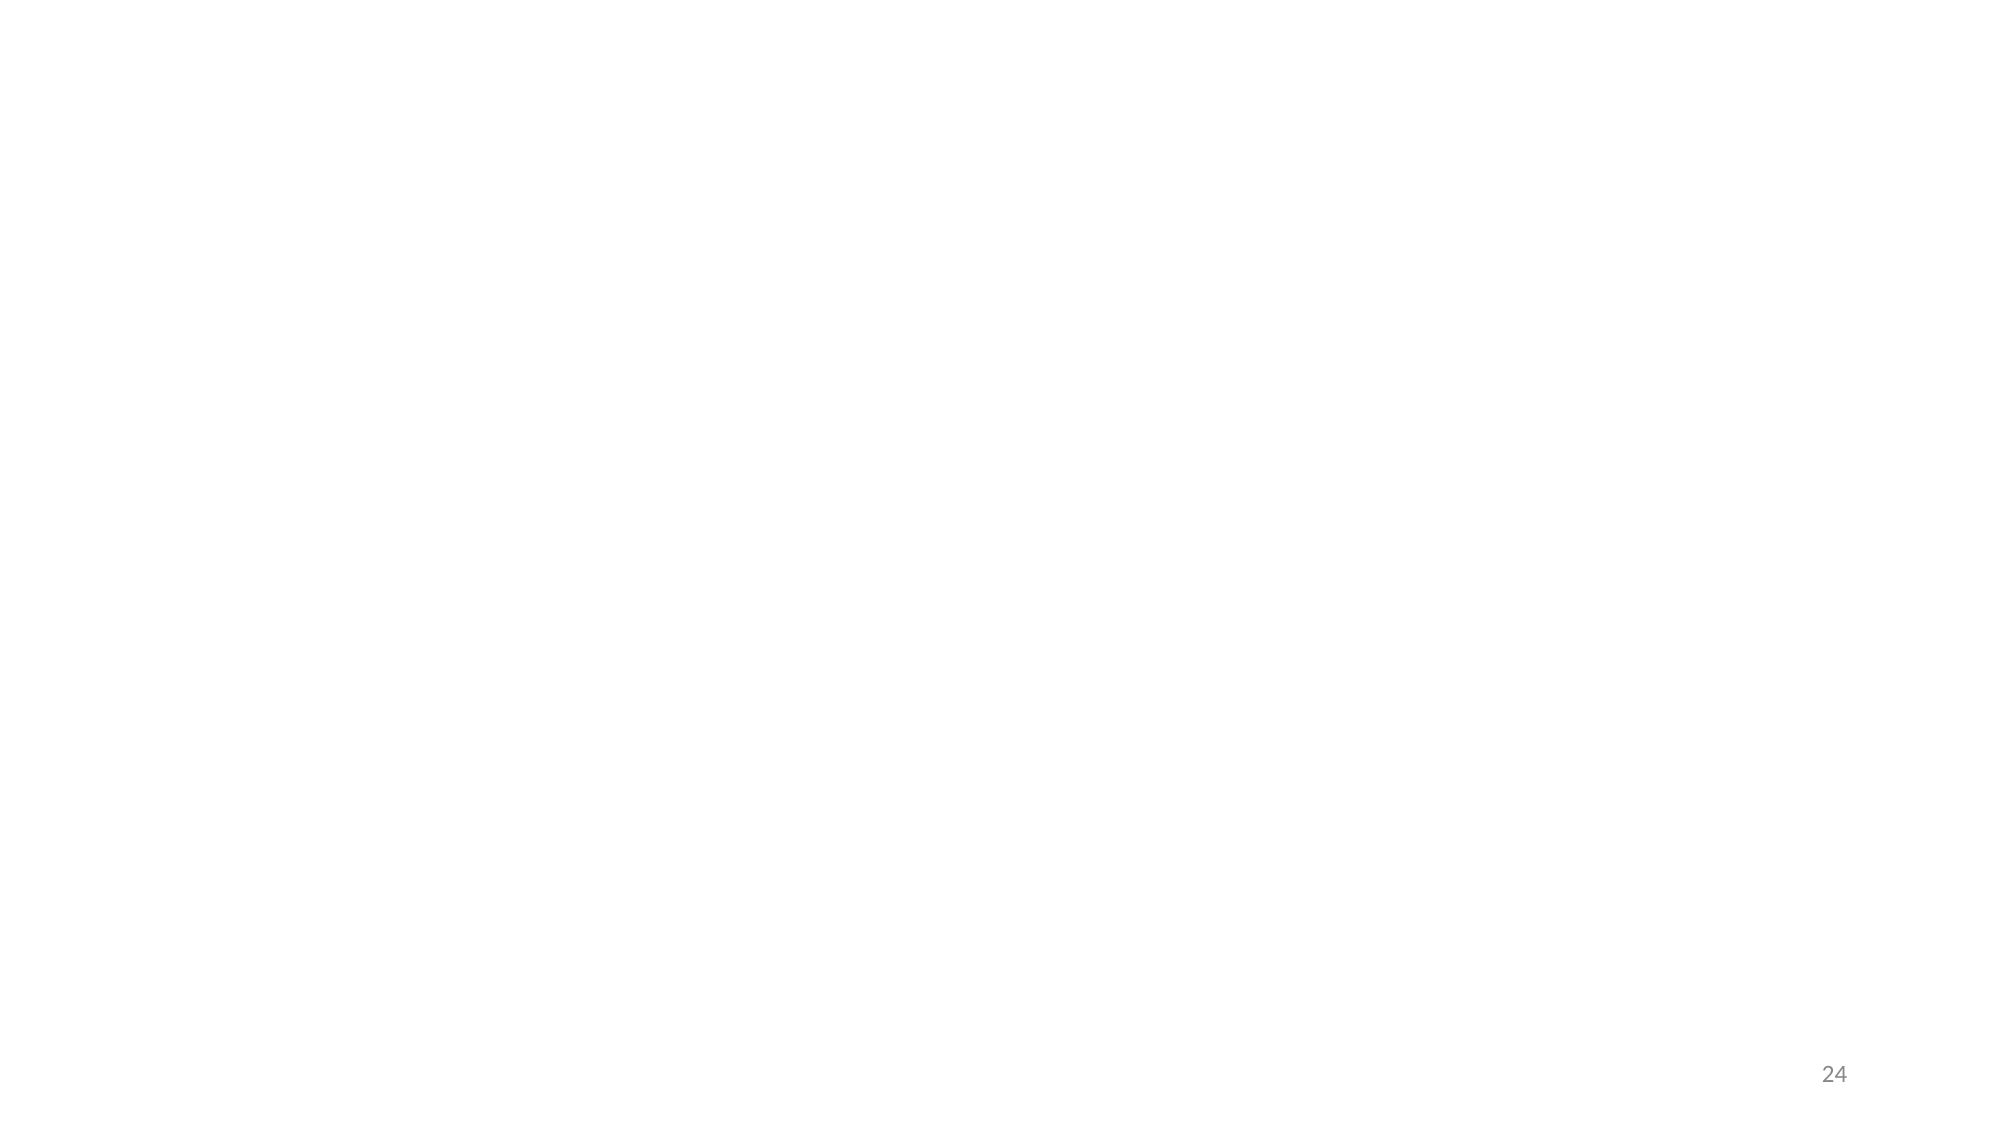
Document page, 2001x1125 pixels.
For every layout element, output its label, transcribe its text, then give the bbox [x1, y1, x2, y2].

slide_number 24 [1412, 1042, 1863, 1103]
